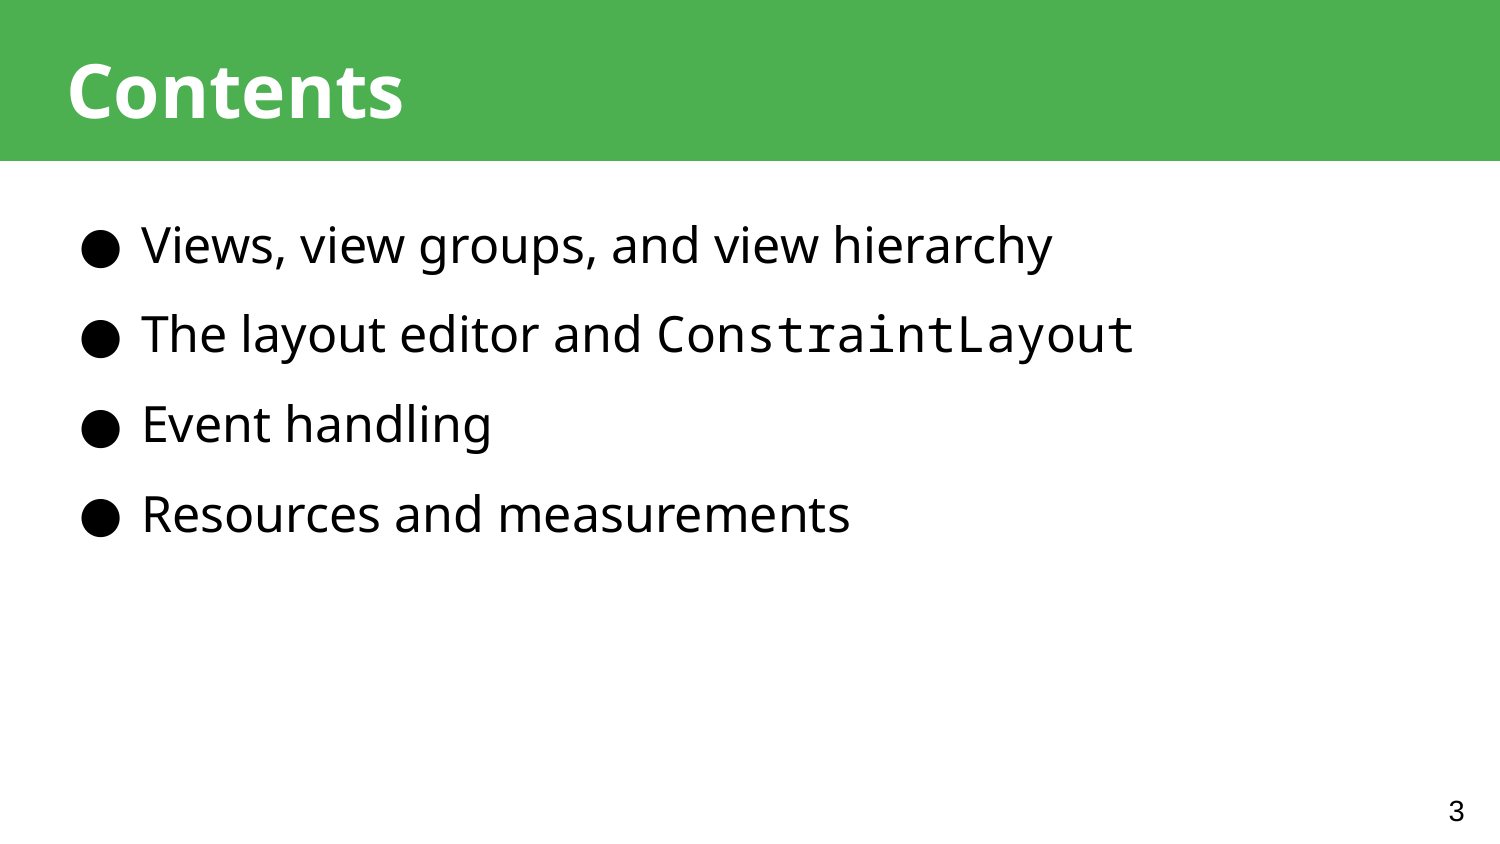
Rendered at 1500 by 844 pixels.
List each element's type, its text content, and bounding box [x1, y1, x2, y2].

slide_number 3 [1389, 777, 1480, 842]
title Contents [51, 28, 1472, 122]
list Views, view groups, and view hierarchy The layout editor and ConstraintLayout Event handling Resources and measurements [51, 189, 1429, 703]
